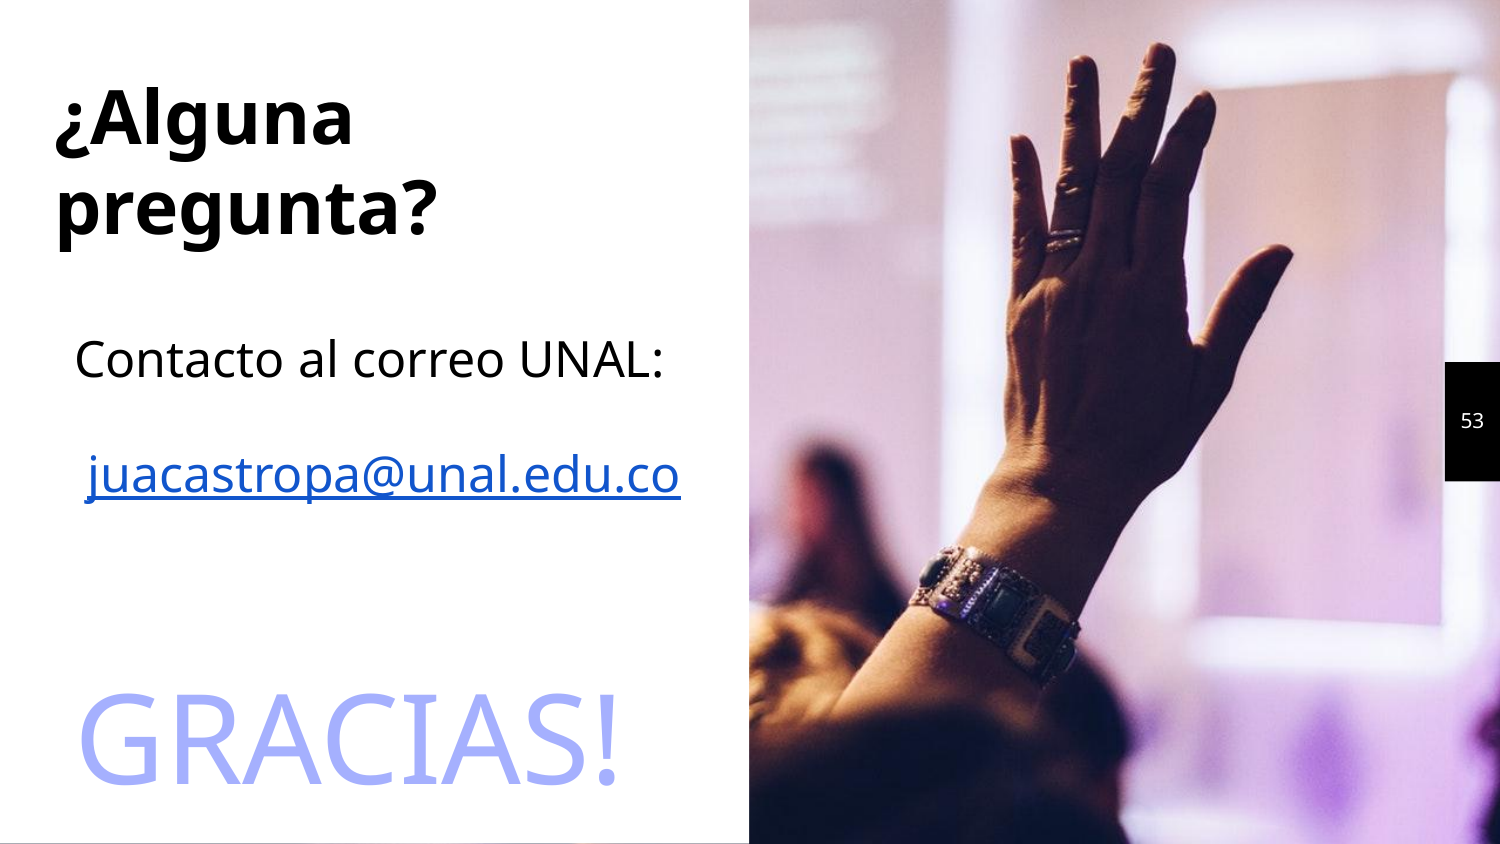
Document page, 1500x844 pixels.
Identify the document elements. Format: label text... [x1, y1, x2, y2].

list Contacto al correo UNAL: juacastropa@unal.edu.co [59, 312, 727, 543]
slide_number 53 [1444, 362, 1500, 482]
title GRACIAS! [59, 633, 653, 825]
picture [750, 0, 1500, 844]
subtitle ¿Alguna pregunta? [39, 54, 677, 184]
